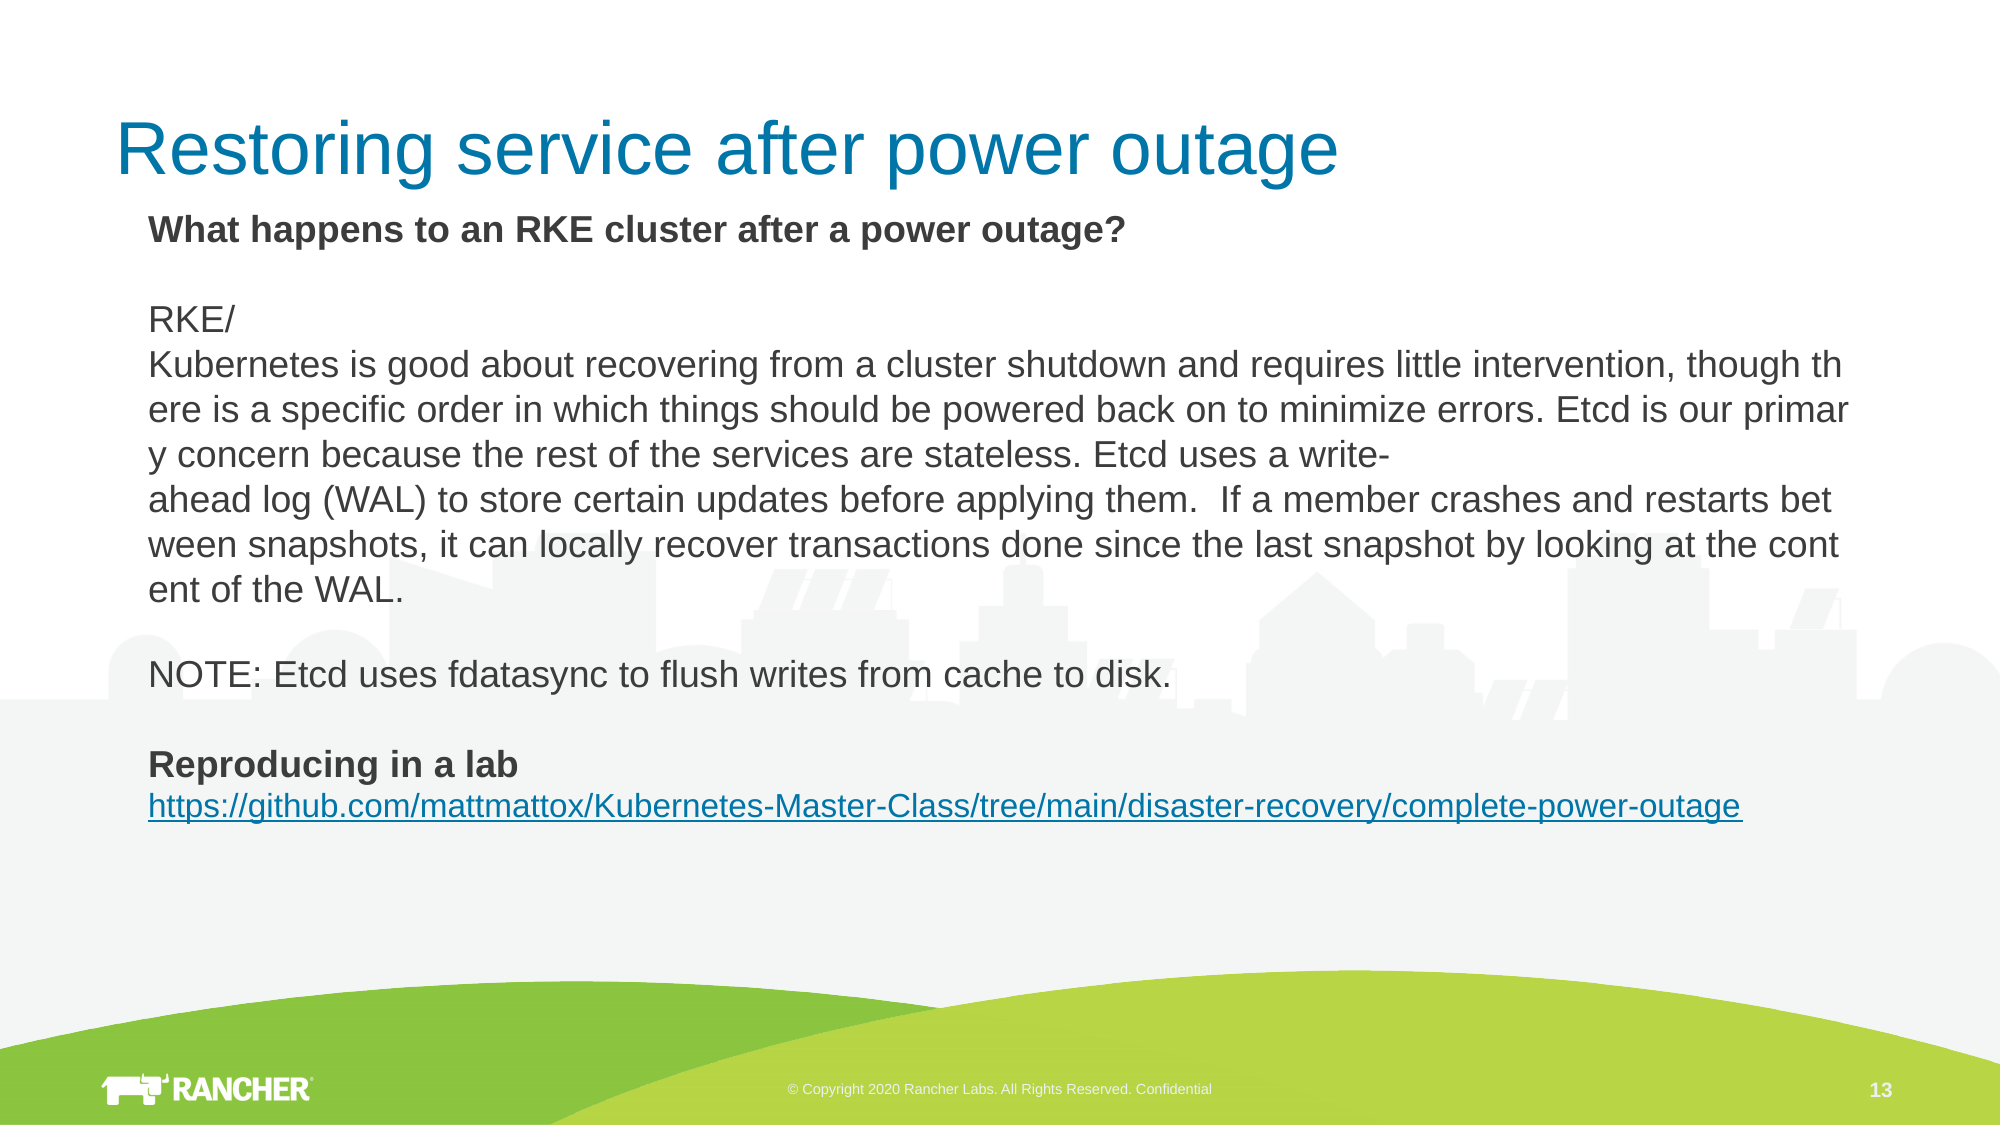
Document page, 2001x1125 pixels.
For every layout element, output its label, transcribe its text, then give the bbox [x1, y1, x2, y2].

text_box What happens to an RKE cluster after a power outage? RKE/Kubernetes is good about recovering from a cluster shutdown and requires little intervention, though there is a specific order in which things should be powered back on to minimize errors. Etcd is our primary concern because the rest of the services are stateless. Etcd uses a write-ahead log (WAL) to store certain updates before applying them. If a member crashes and restarts between snapshots, it can locally recover transactions done since the last snapshot by looking at the content of the WAL. NOTE: Etcd uses fdatasync to flush writes from cache to disk. Reproducing in a lab https://github.com/mattmattox/Kubernetes-Master-Class/tree/main/disaster-recovery/complete-power-outage [133, 197, 1867, 832]
title Restoring service after power outage [100, 101, 1880, 199]
picture [0, 970, 2000, 1125]
